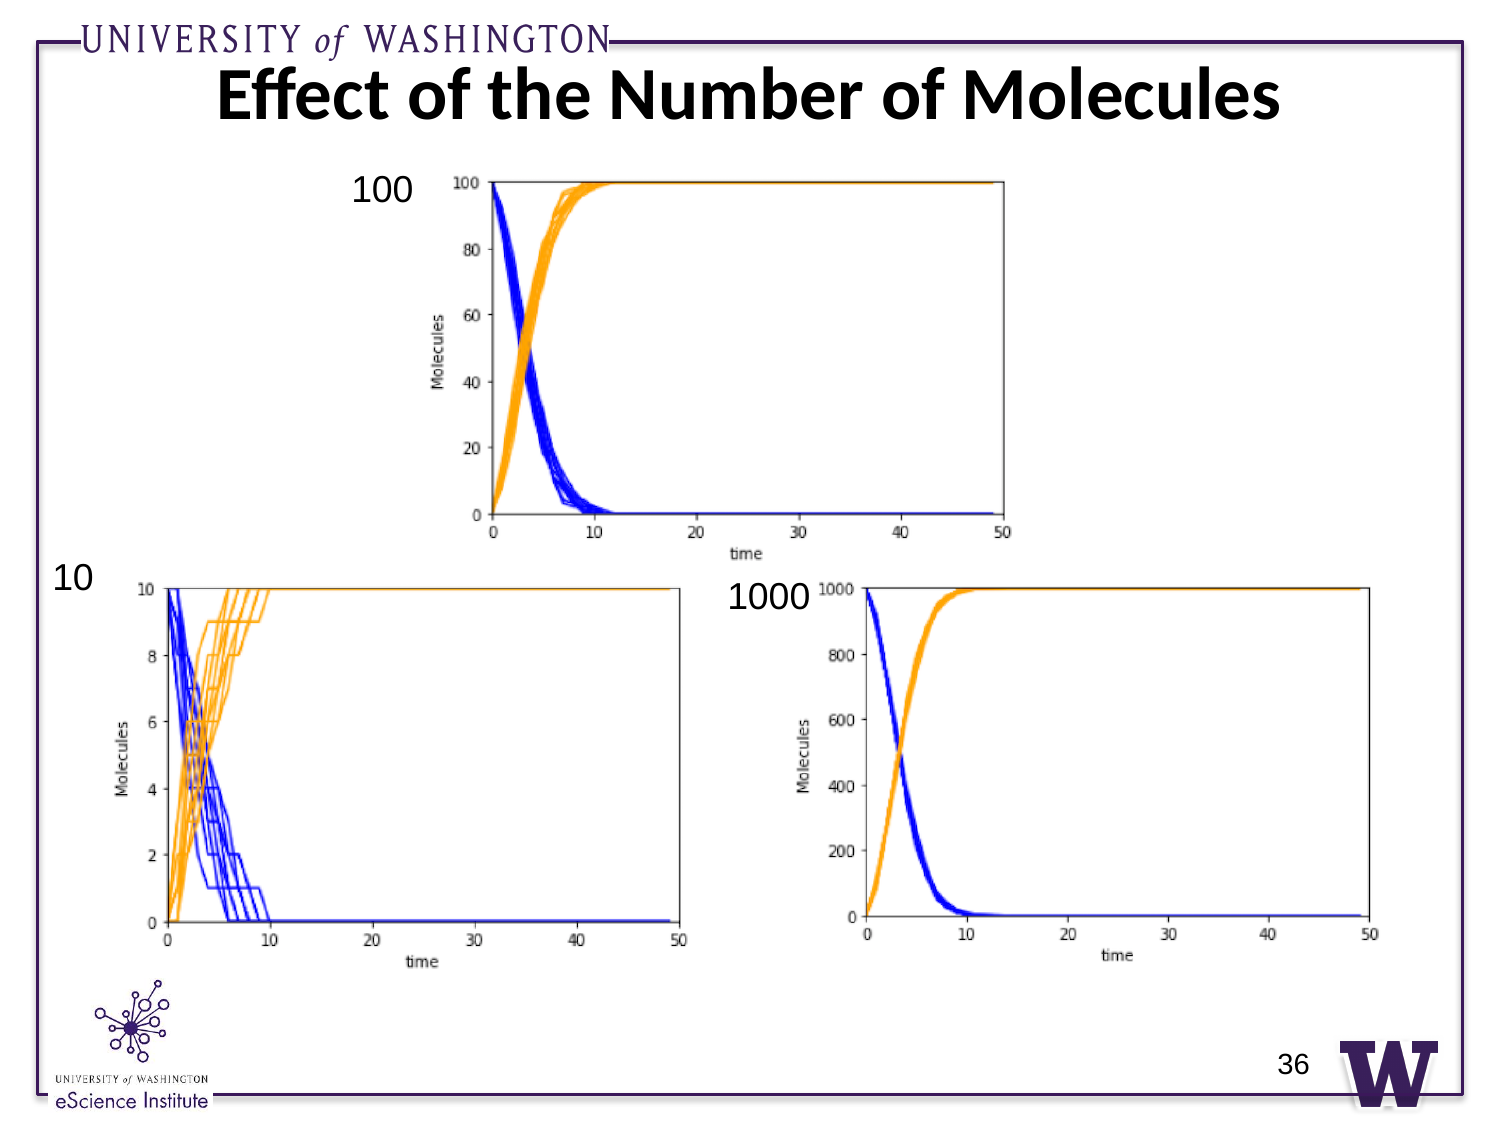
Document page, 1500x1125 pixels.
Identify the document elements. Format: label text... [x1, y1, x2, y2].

text_box 10 [37, 545, 113, 606]
picture [48, 978, 213, 1113]
title Effect of the Number of Molecules [75, 37, 1425, 175]
picture [1350, 1041, 1438, 1093]
text_box 1000 [712, 584, 786, 625]
picture [81, 24, 609, 37]
slide_number 36 [1262, 1037, 1350, 1098]
picture [1340, 1096, 1438, 1107]
text_box 100 [336, 157, 422, 217]
picture [99, 156, 1392, 977]
